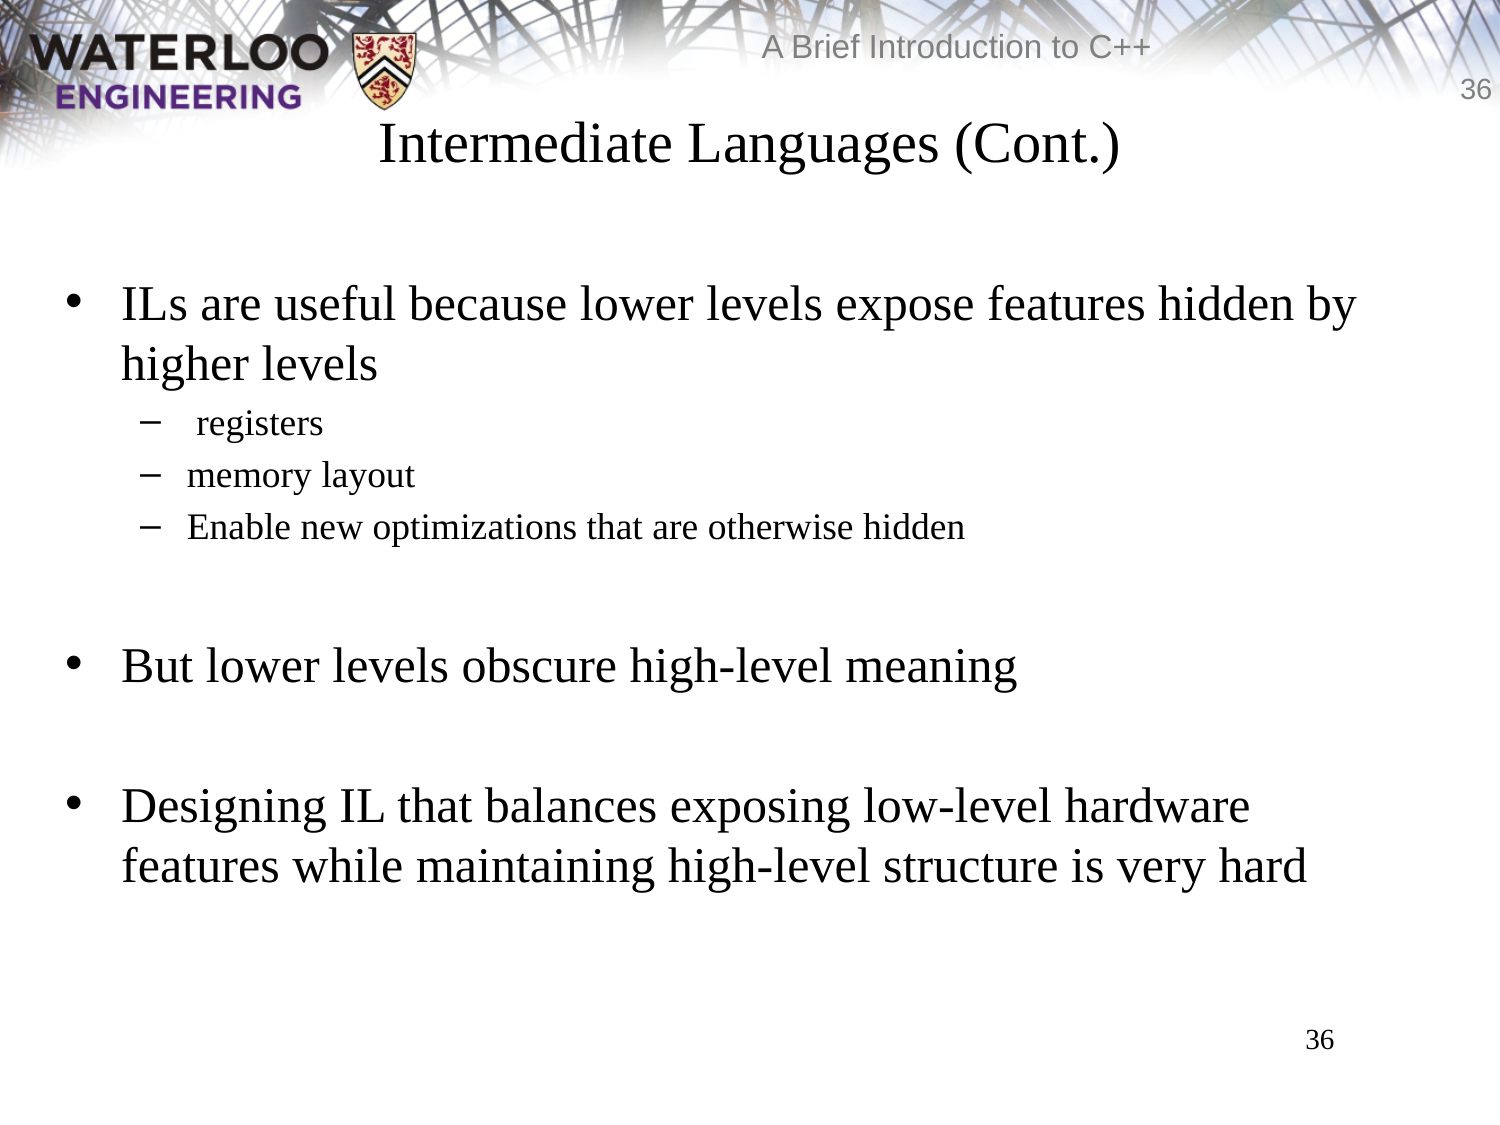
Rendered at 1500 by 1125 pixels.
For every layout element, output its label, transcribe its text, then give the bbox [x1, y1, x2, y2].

slide_number 36 [1037, 1012, 1350, 1088]
title Intermediate Languages (Cont.) [74, 44, 1426, 233]
list ILs are useful because lower levels expose features hidden by higher levels registers memory layout Enable new optimizations that are otherwise hidden But lower levels obscure high-level meaning Designing IL that balances exposing low-level hardware features while maintaining high-level structure is very hard [49, 262, 1438, 1026]
picture [0, 0, 1500, 1125]
